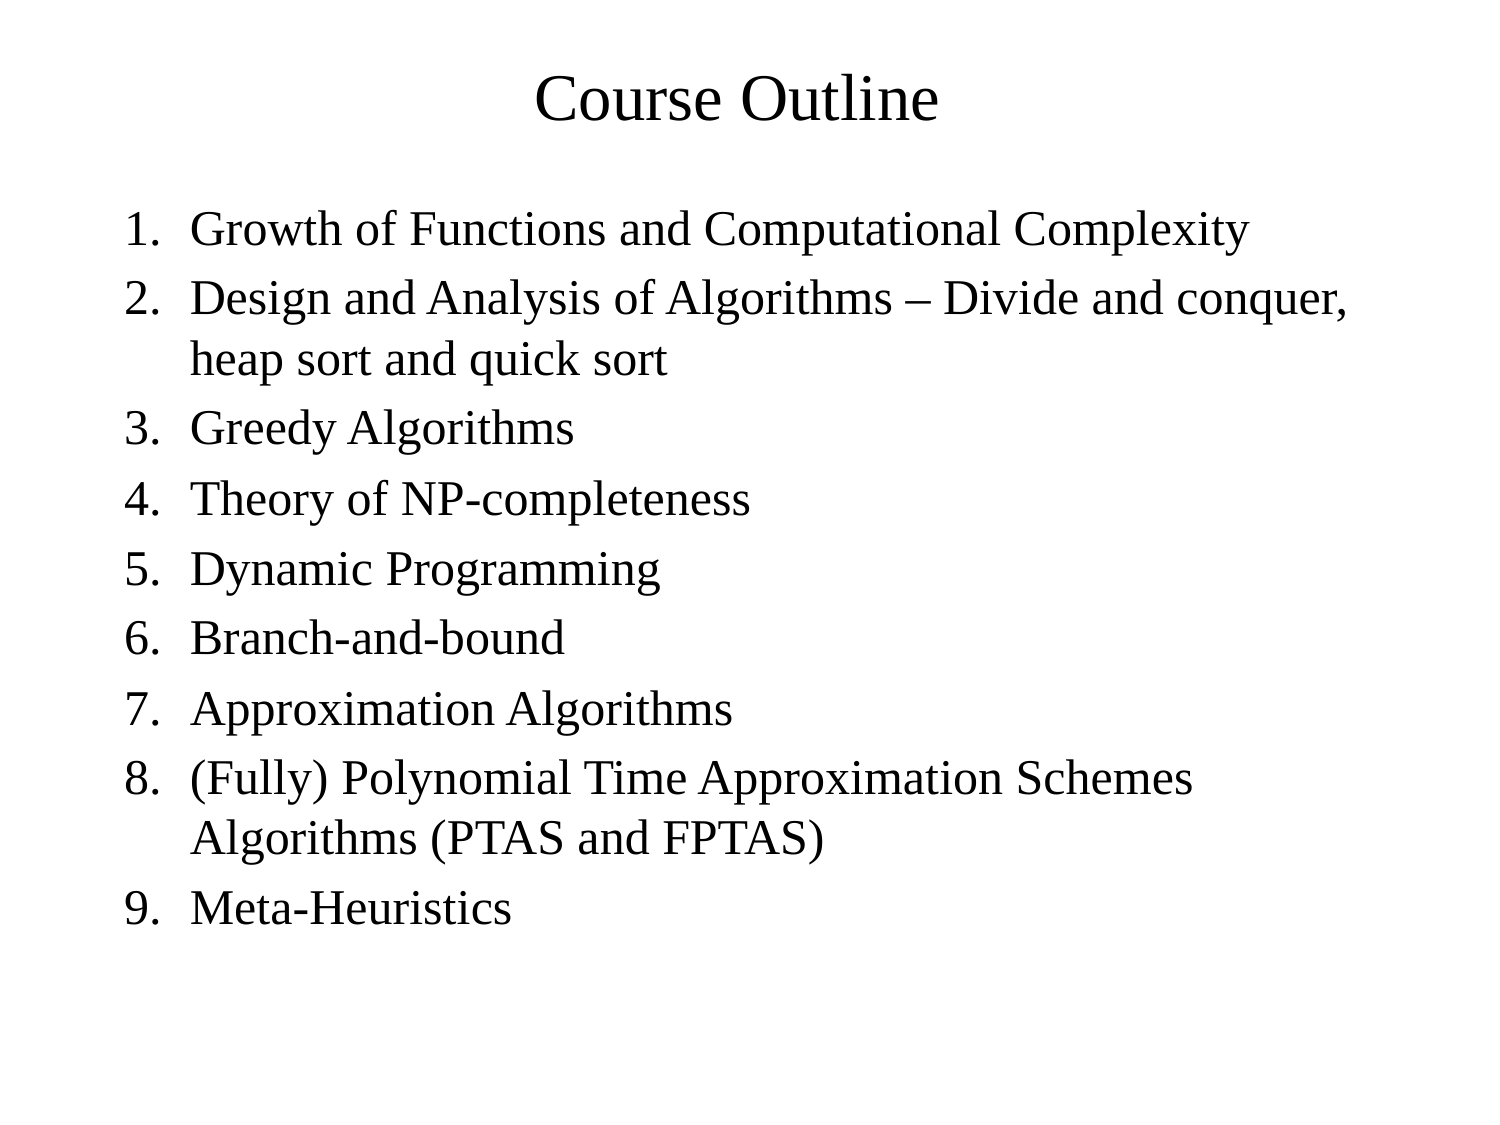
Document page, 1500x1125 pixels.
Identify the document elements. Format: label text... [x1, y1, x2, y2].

title Course Outline [62, 0, 1413, 188]
list Growth of Functions and Computational Complexity Design and Analysis of Algorithms – Divide and conquer, heap sort and quick sort Greedy Algorithms Theory of NP-completeness Dynamic Programming Branch-and-bound Approximation Algorithms (Fully) Polynomial Time Approximation Schemes Algorithms (PTAS and FPTAS) Meta-Heuristics [93, 187, 1428, 950]
